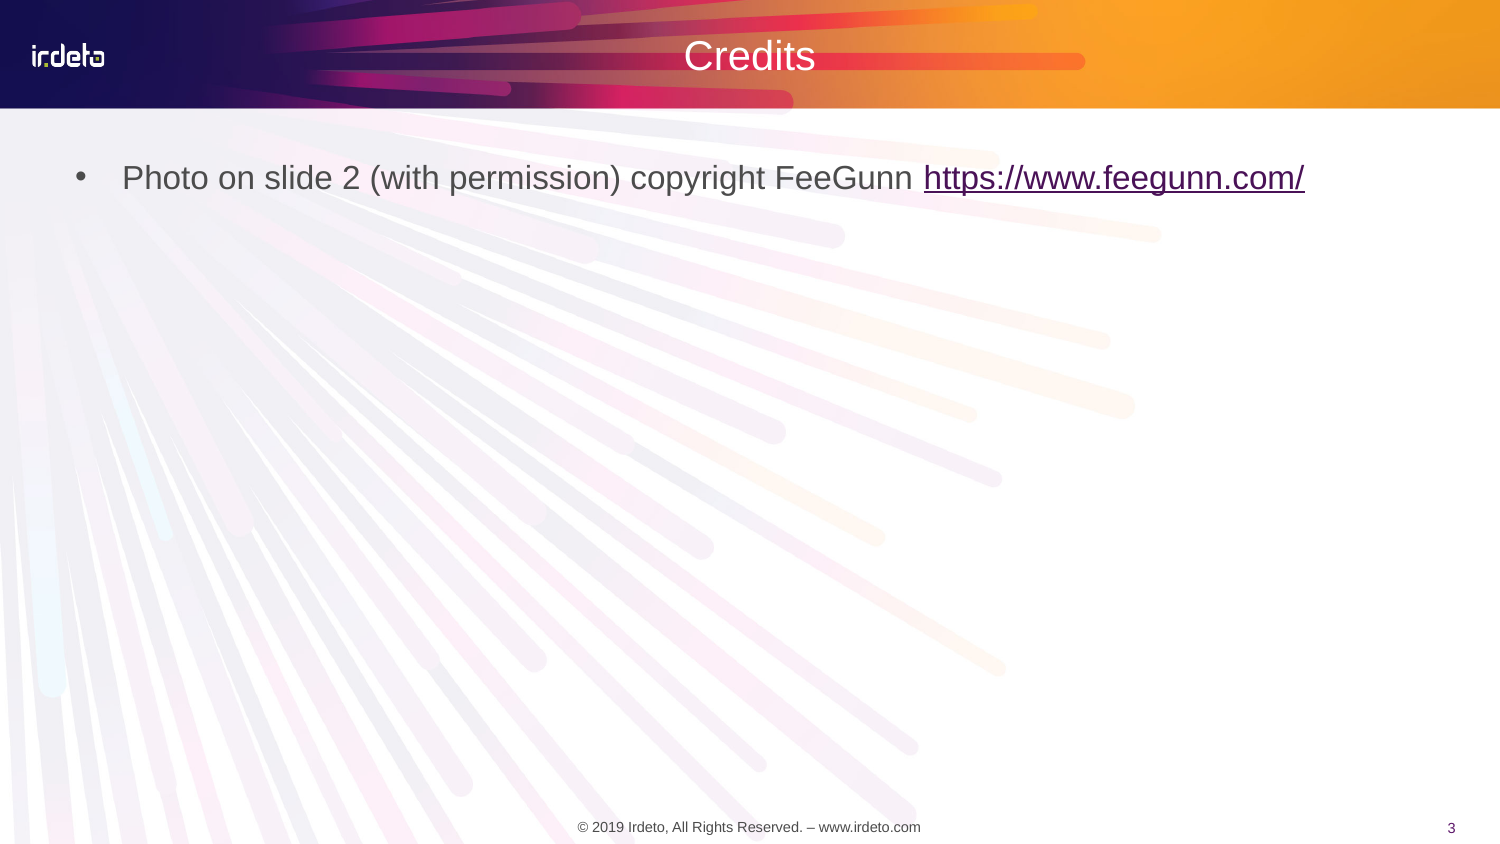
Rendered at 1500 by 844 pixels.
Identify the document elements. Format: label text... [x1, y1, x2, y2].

picture [0, 0, 1500, 844]
list Photo on slide 2 (with permission) copyright FeeGunn https://www.feegunn.com/ [66, 147, 1434, 812]
title Credits [136, 0, 1364, 109]
slide_number 3 [1433, 810, 1500, 844]
